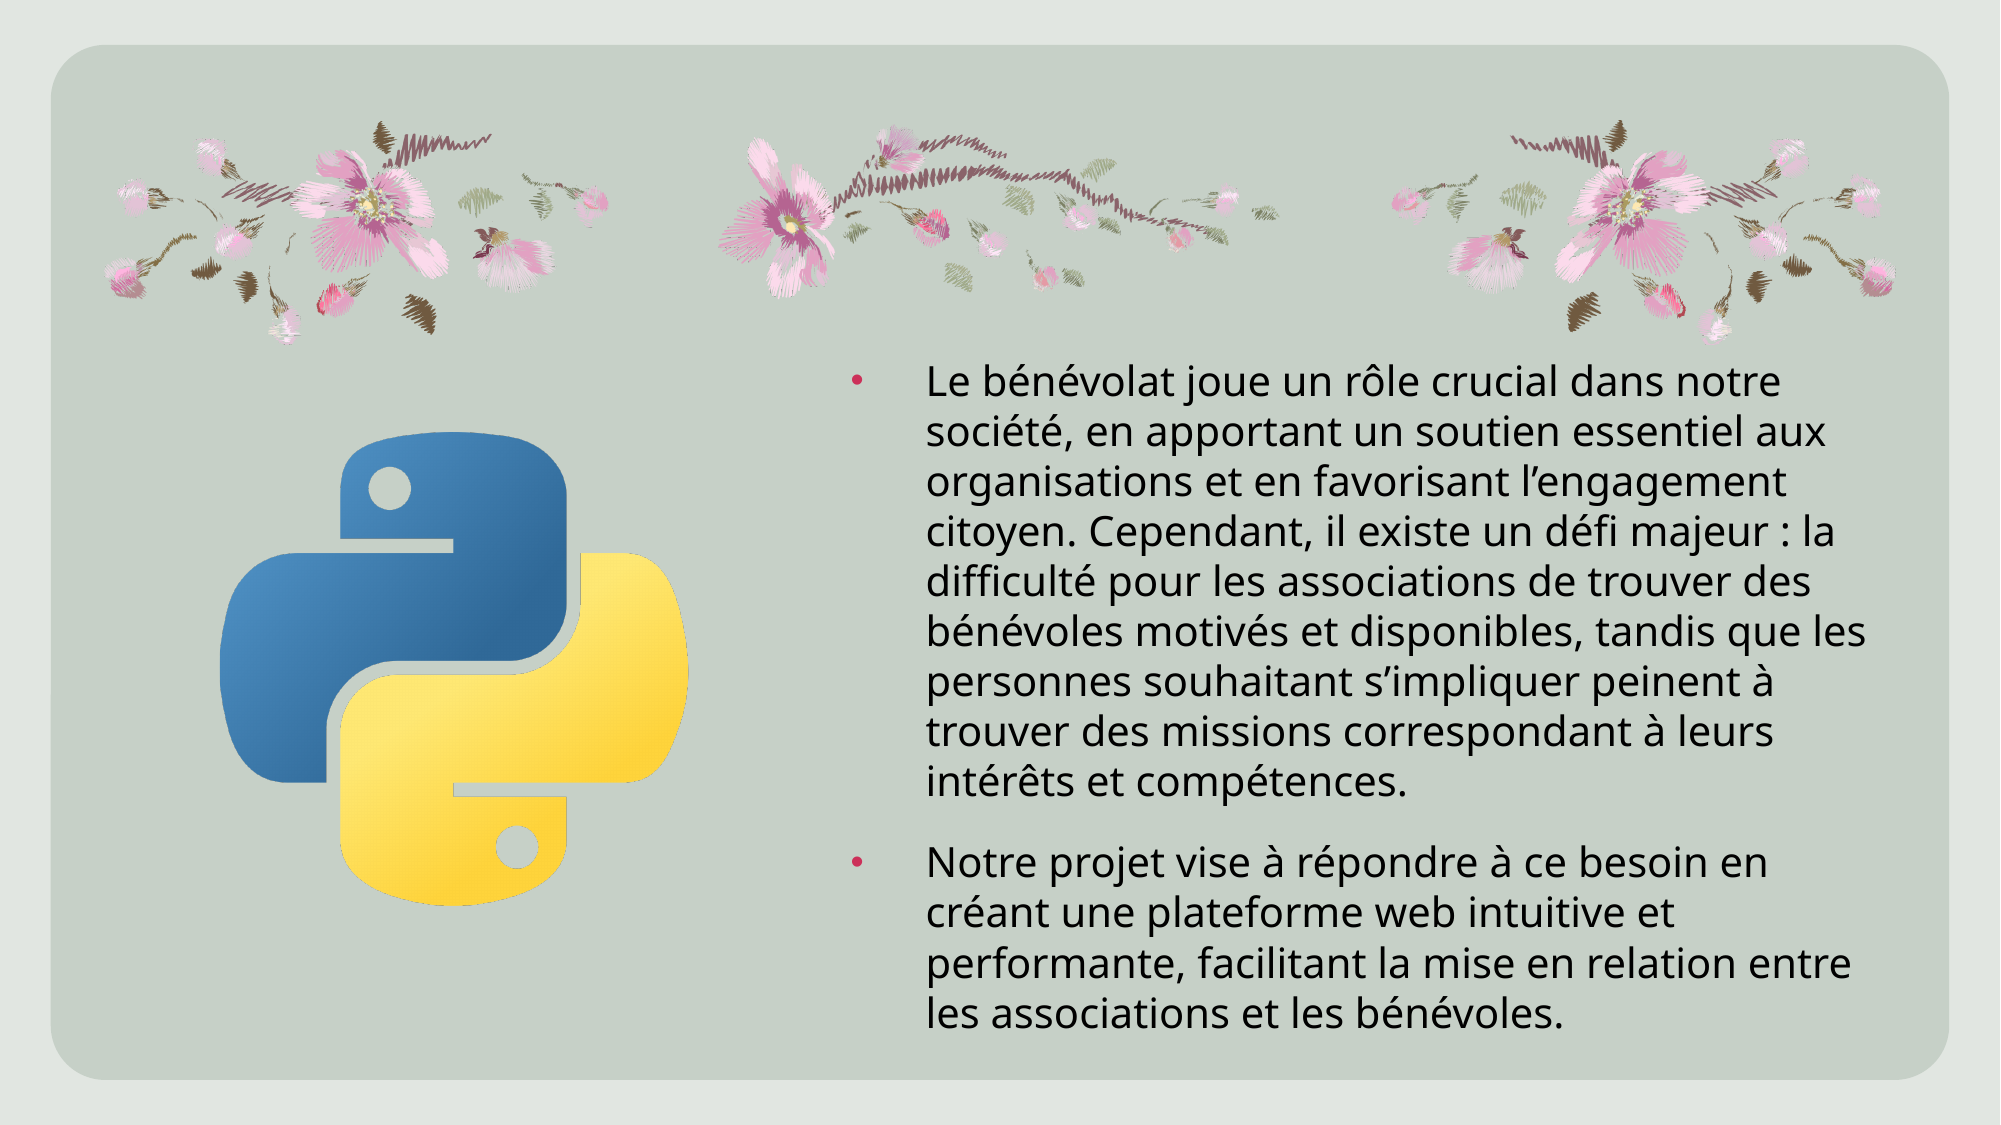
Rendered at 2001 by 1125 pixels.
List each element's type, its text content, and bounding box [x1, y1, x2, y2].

list Le bénévolat joue un rôle crucial dans notre société, en apportant un soutien essentiel aux organisations et en favorisant l’engagement citoyen. Cependant, il existe un défi majeur : la difficulté pour les associations de trouver des bénévoles motivés et disponibles, tandis que les personnes souhaitant s’impliquer peinent à trouver des missions correspondant à leurs intérêts et compétences. Notre projet vise à répondre à ce besoin en créant une plateforme web intuitive et performante, facilitant la mise en relation entre les associations et les bénévoles. [850, 312, 1871, 1078]
picture [219, 432, 703, 933]
picture [104, 120, 1896, 345]
